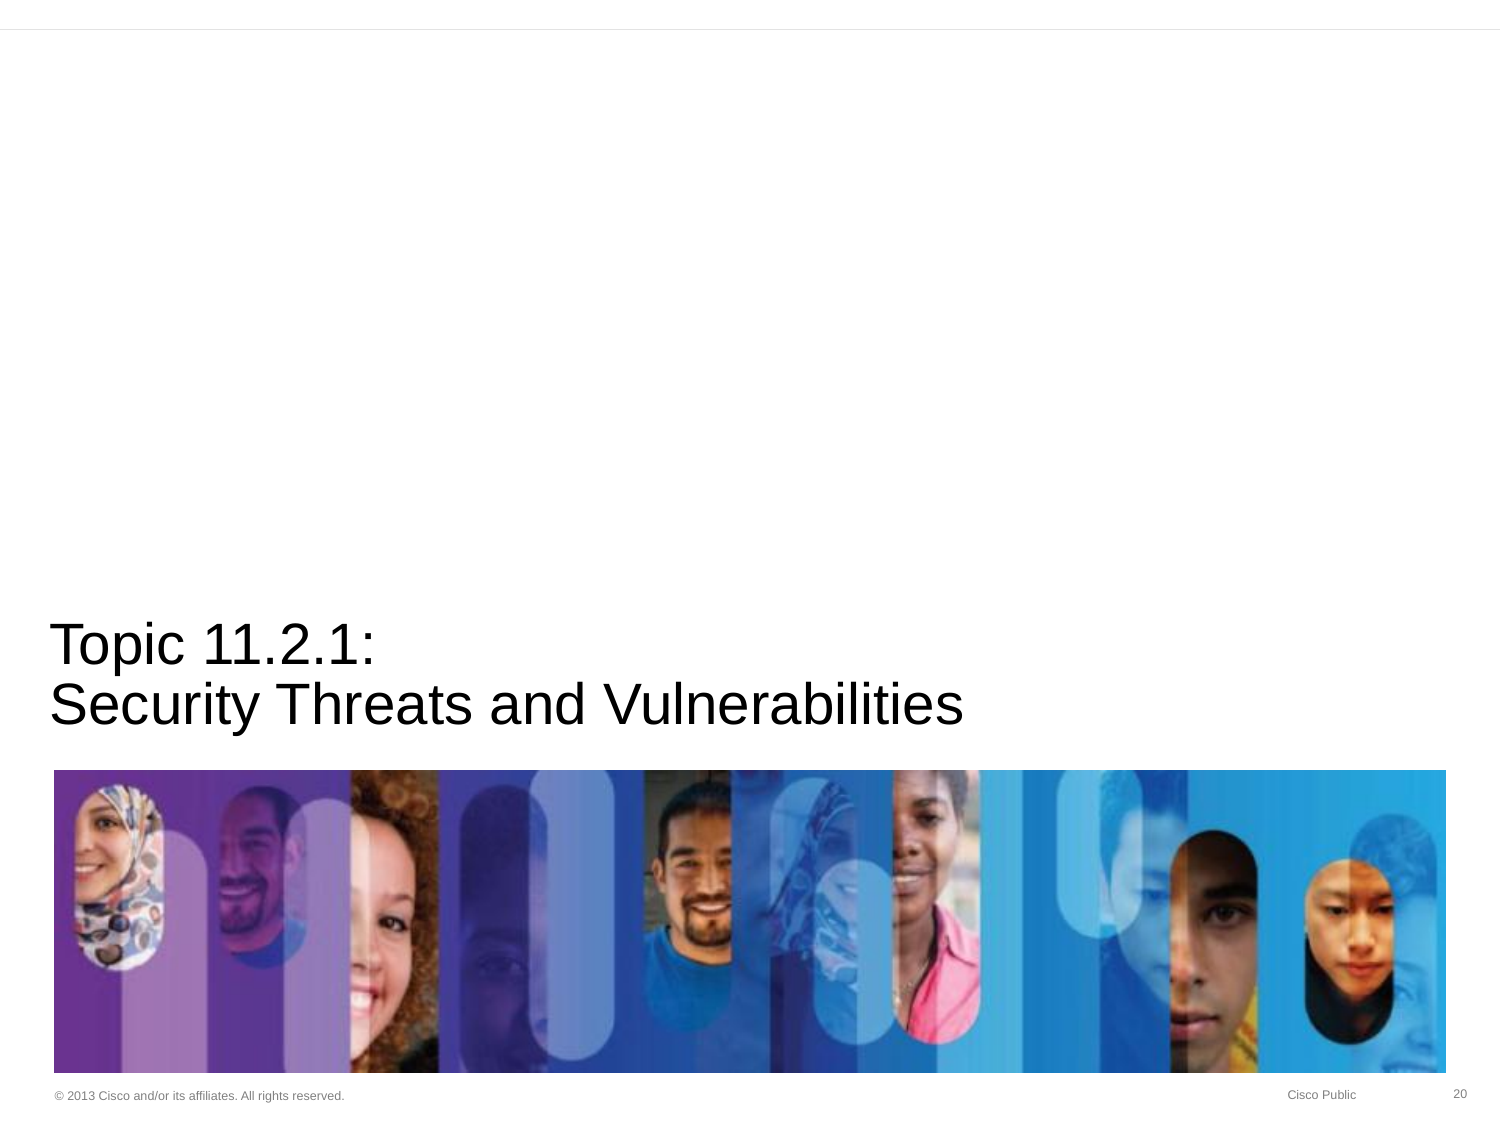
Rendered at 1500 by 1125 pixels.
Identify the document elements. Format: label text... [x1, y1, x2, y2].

picture [54, 770, 1446, 1073]
title Topic 11.2.1: Security Threats and Vulnerabilities [36, 65, 1439, 744]
